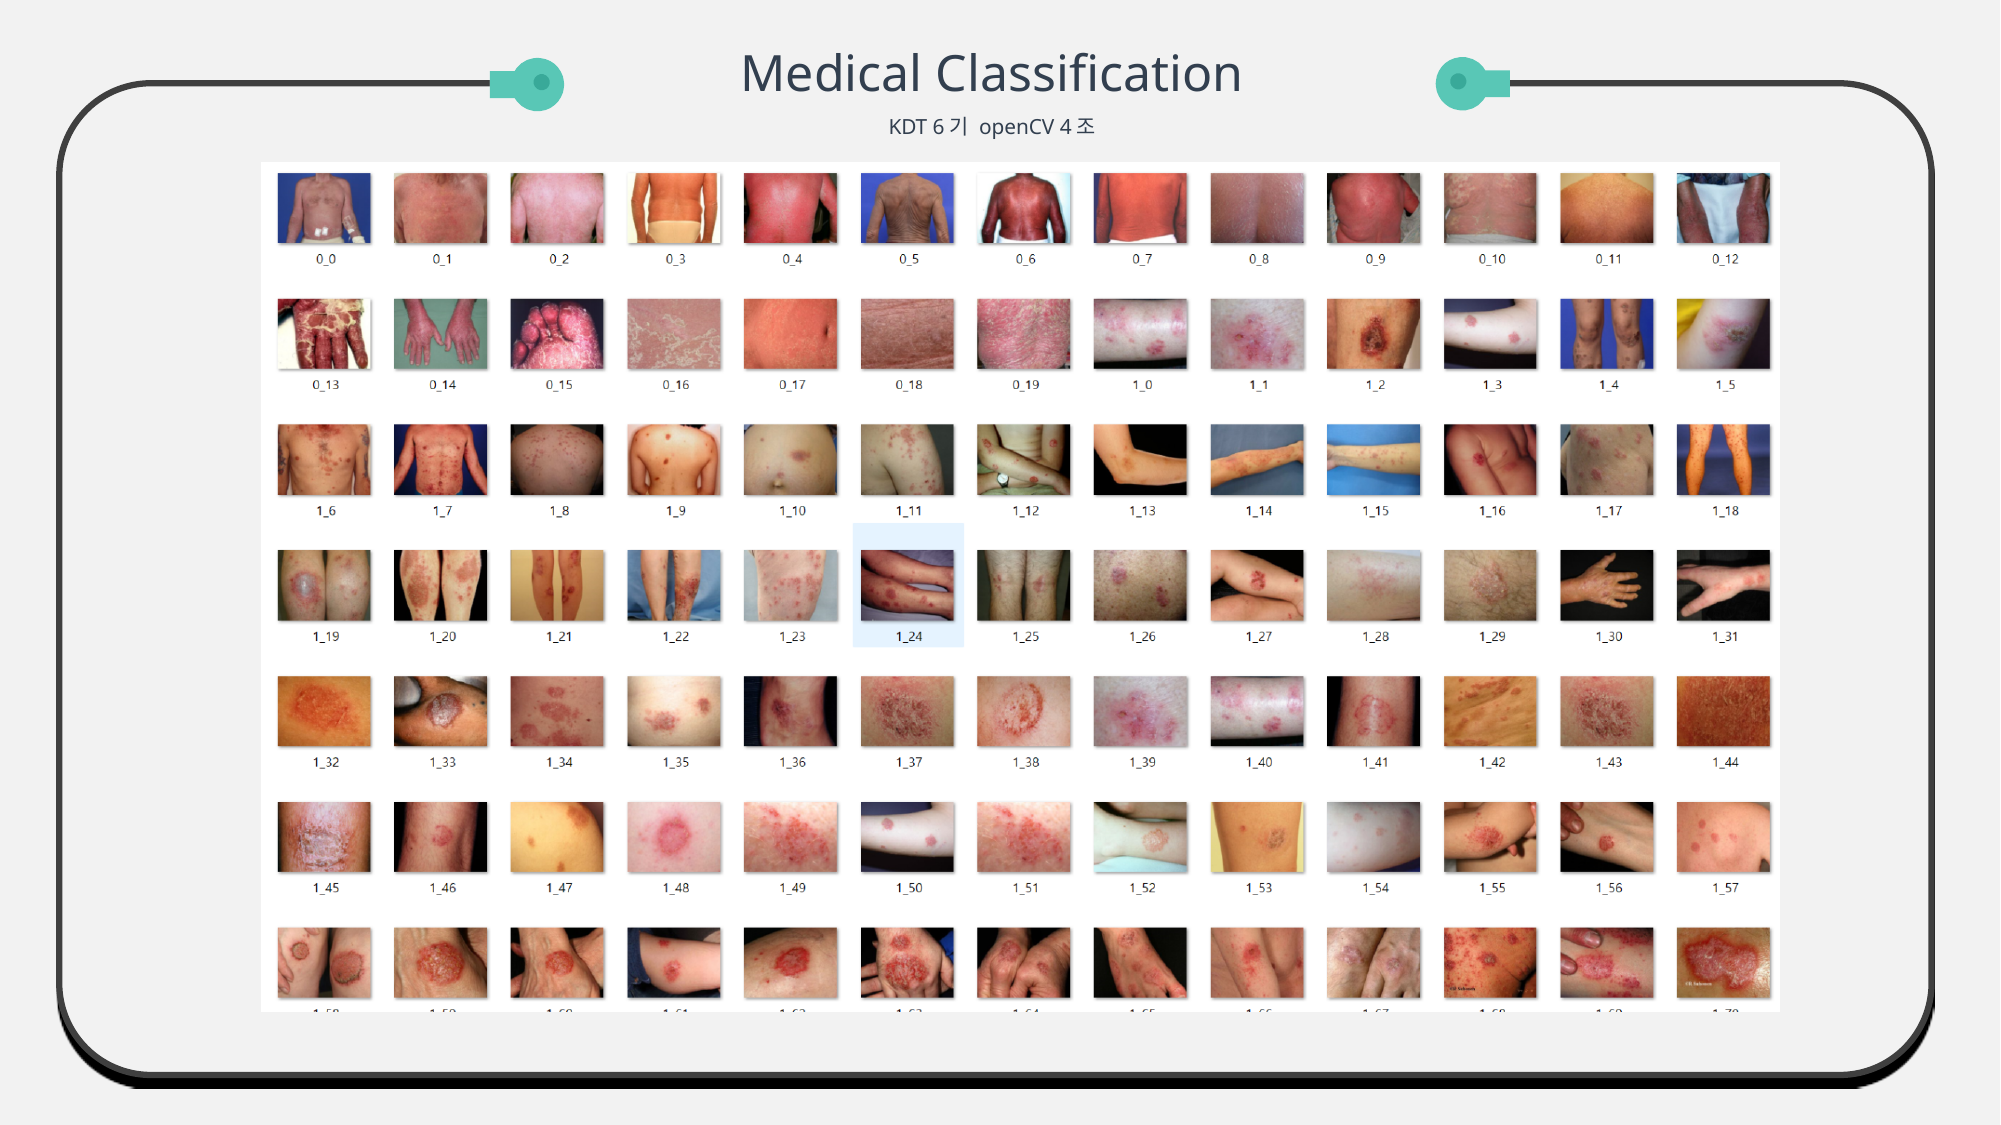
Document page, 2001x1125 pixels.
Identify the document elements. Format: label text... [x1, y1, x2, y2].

text_box [59, 83, 1932, 1075]
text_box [1435, 56, 1511, 111]
picture [261, 162, 1780, 1013]
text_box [489, 57, 565, 112]
text_box Medical Classification KDT 6기 openCV 4조 [489, 3, 1495, 160]
